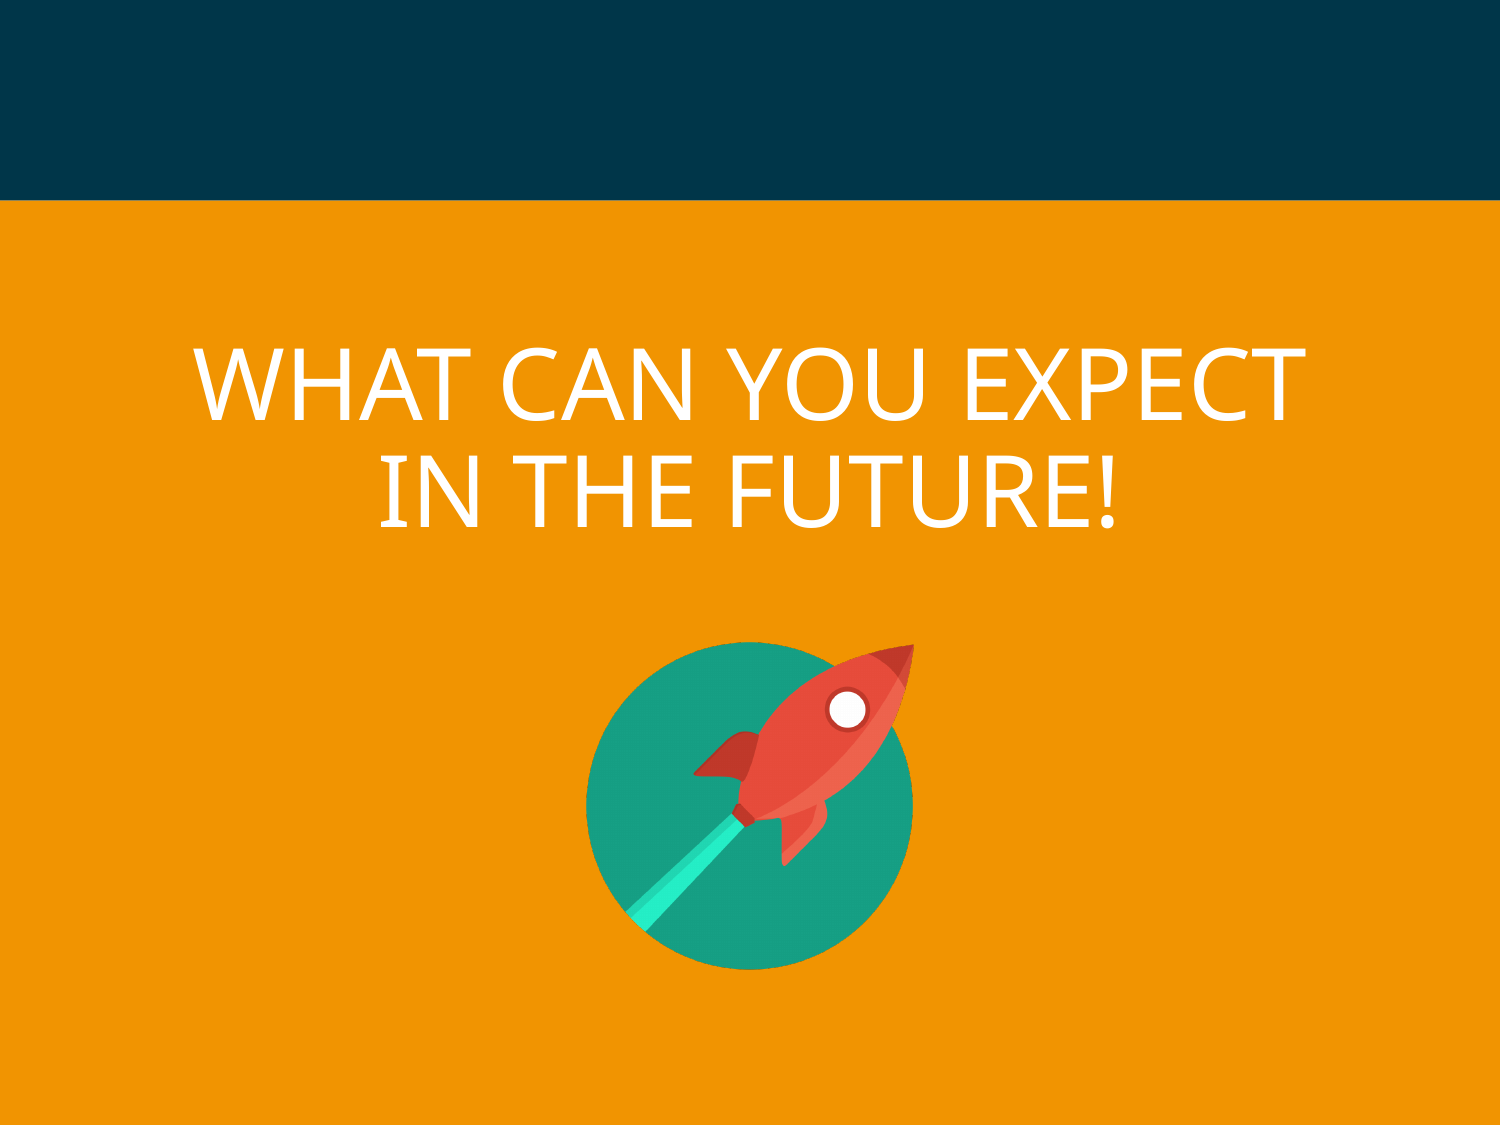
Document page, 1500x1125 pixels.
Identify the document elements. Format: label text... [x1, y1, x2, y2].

title WHAT CAN YOU EXPECT IN THE FUTURE! [37, 332, 1463, 551]
picture [585, 642, 915, 970]
